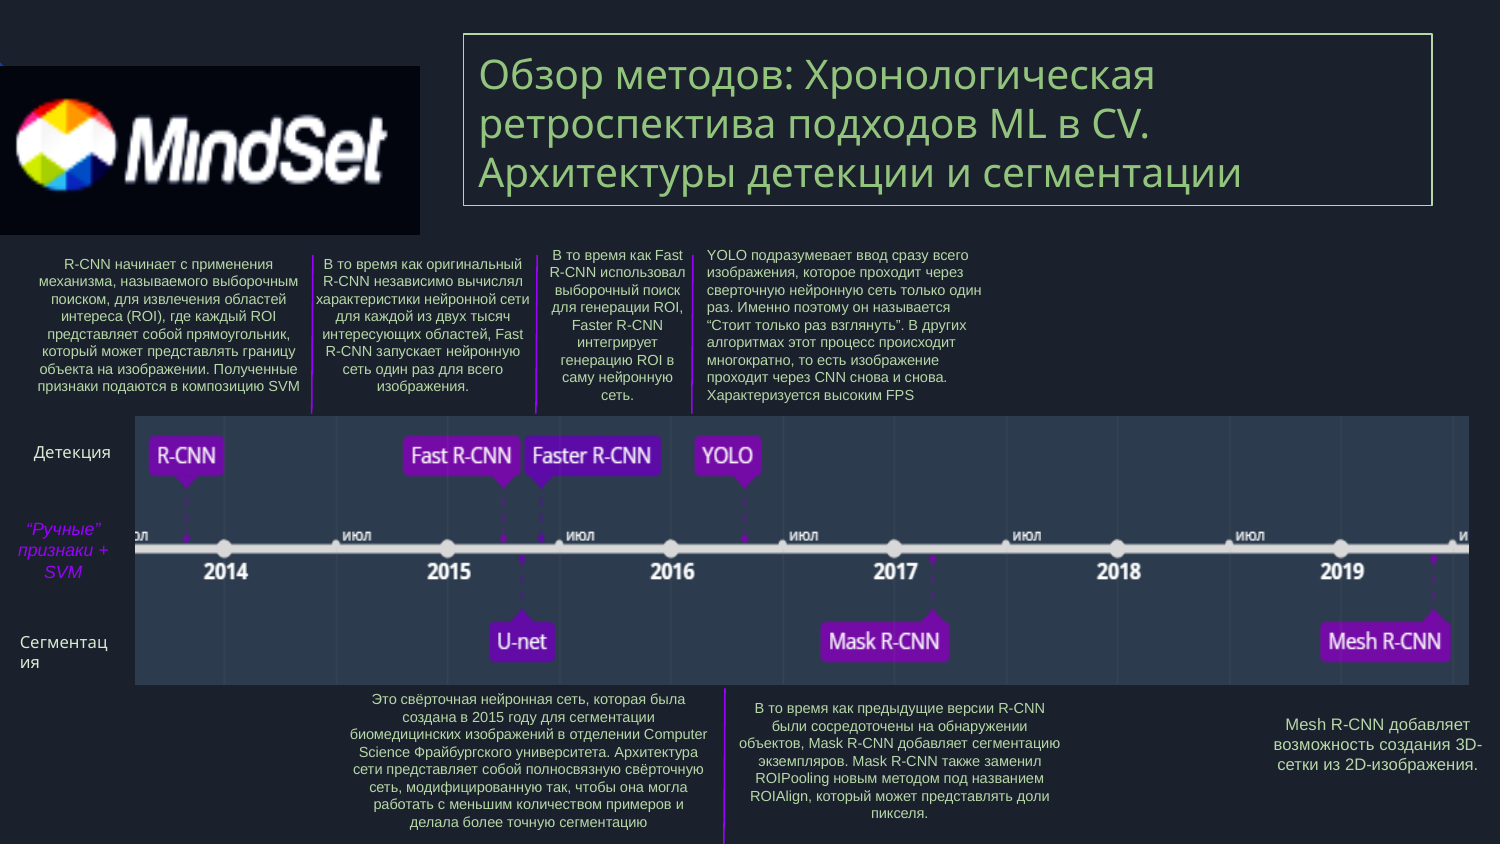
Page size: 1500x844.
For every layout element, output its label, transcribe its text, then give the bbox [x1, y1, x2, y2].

text_box YOLO подразумевает ввод сразу всего изображения, которое проходит через сверточную нейронную сеть только один раз. Именно поэтому он называется “Стоит только раз взглянуть”. В других алгоритмах этот процесс происходит многократно, то есть изображение проходит через CNN снова и снова. Характеризуется высоким FPS [691, 230, 1001, 414]
text_box Это свёрточная нейронная сеть, которая была создана в 2015 году для сегментации биомедицинских изображений в отделении Computer Science Фрайбургского университета. Архитектура сети представляет собой полносвязную свёрточную сеть, модифицированную так, чтобы она могла работать с меньшим количеством примеров и делала более точную сегментацию [333, 693, 718, 844]
text_box В то время как предыдущие версии R-CNN были сосредоточены на обнаружении объектов, Mask R-CNN добавляет сегментацию экземпляров. Mask R-CNN также заменил ROIPooling новым методом под названием ROIAlign, который может представлять доли пикселя. [730, 693, 1076, 837]
text_box “Ручные” признаки + SVM [0, 502, 127, 597]
picture [0, 66, 420, 236]
picture [135, 415, 1469, 685]
title Обзор методов: Хронологическая ретроспектива подходов ML в CV. Архитектуры детекции и сегментации [463, 33, 1433, 206]
text_box В то время как Fast R-CNN использовал выборочный поиск для генерации ROI, Faster R-CNN интегрирует генерацию ROI в саму нейронную сеть. [529, 230, 691, 414]
text_box R-CNN начинает с применения механизма, называемого выборочным поиском, для извлечения областей интереса (ROI), где каждый ROI представляет собой прямоугольник, который может представлять границу объекта на изображении. Полученные признаки подаются в композицию SVM [18, 244, 301, 410]
text_box В то время как оригинальный R-CNN независимо вычислял характеристики нейронной сети для каждой из двух тысяч интересующих областей, Fast R-CNN запускает нейронную сеть один раз для всего изображения. [301, 239, 529, 410]
text_box Детекция [18, 431, 130, 472]
text_box Mesh R-CNN добавляет возможность создания 3D-сетки из 2D-изображения. [1256, 698, 1500, 789]
text_box Сегментация [4, 617, 131, 687]
